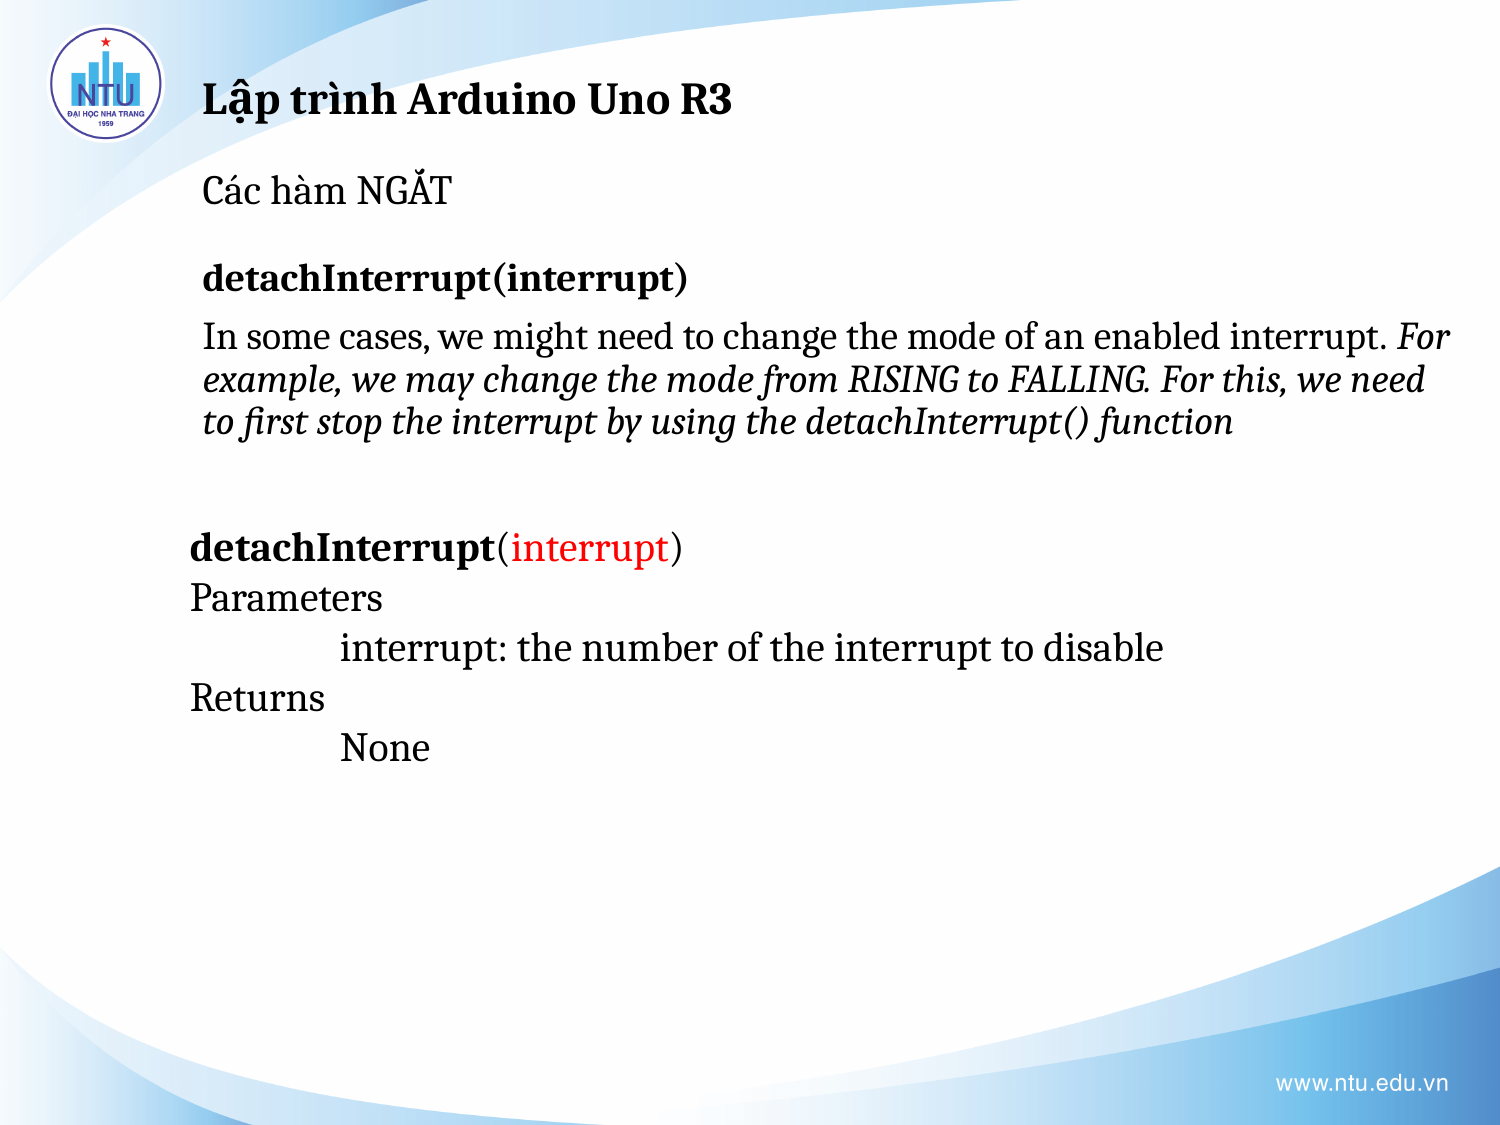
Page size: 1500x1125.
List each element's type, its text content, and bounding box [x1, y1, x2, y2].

list detachInterrupt(interrupt) In some cases, we might need to change the mode of an enabled interrupt. For example, we may change the mode from RISING to FALLING. For this, we need to first stop the interrupt by using the detachInterrupt() function [187, 249, 1482, 964]
text_box Lập trình Arduino Uno R3 [187, 62, 775, 138]
text_box detachInterrupt(interrupt) Parameters interrupt: the number of the interrupt to disable Returns None [174, 512, 1350, 778]
picture [0, 0, 1500, 1125]
title Các hàm NGẮT [187, 82, 1482, 249]
